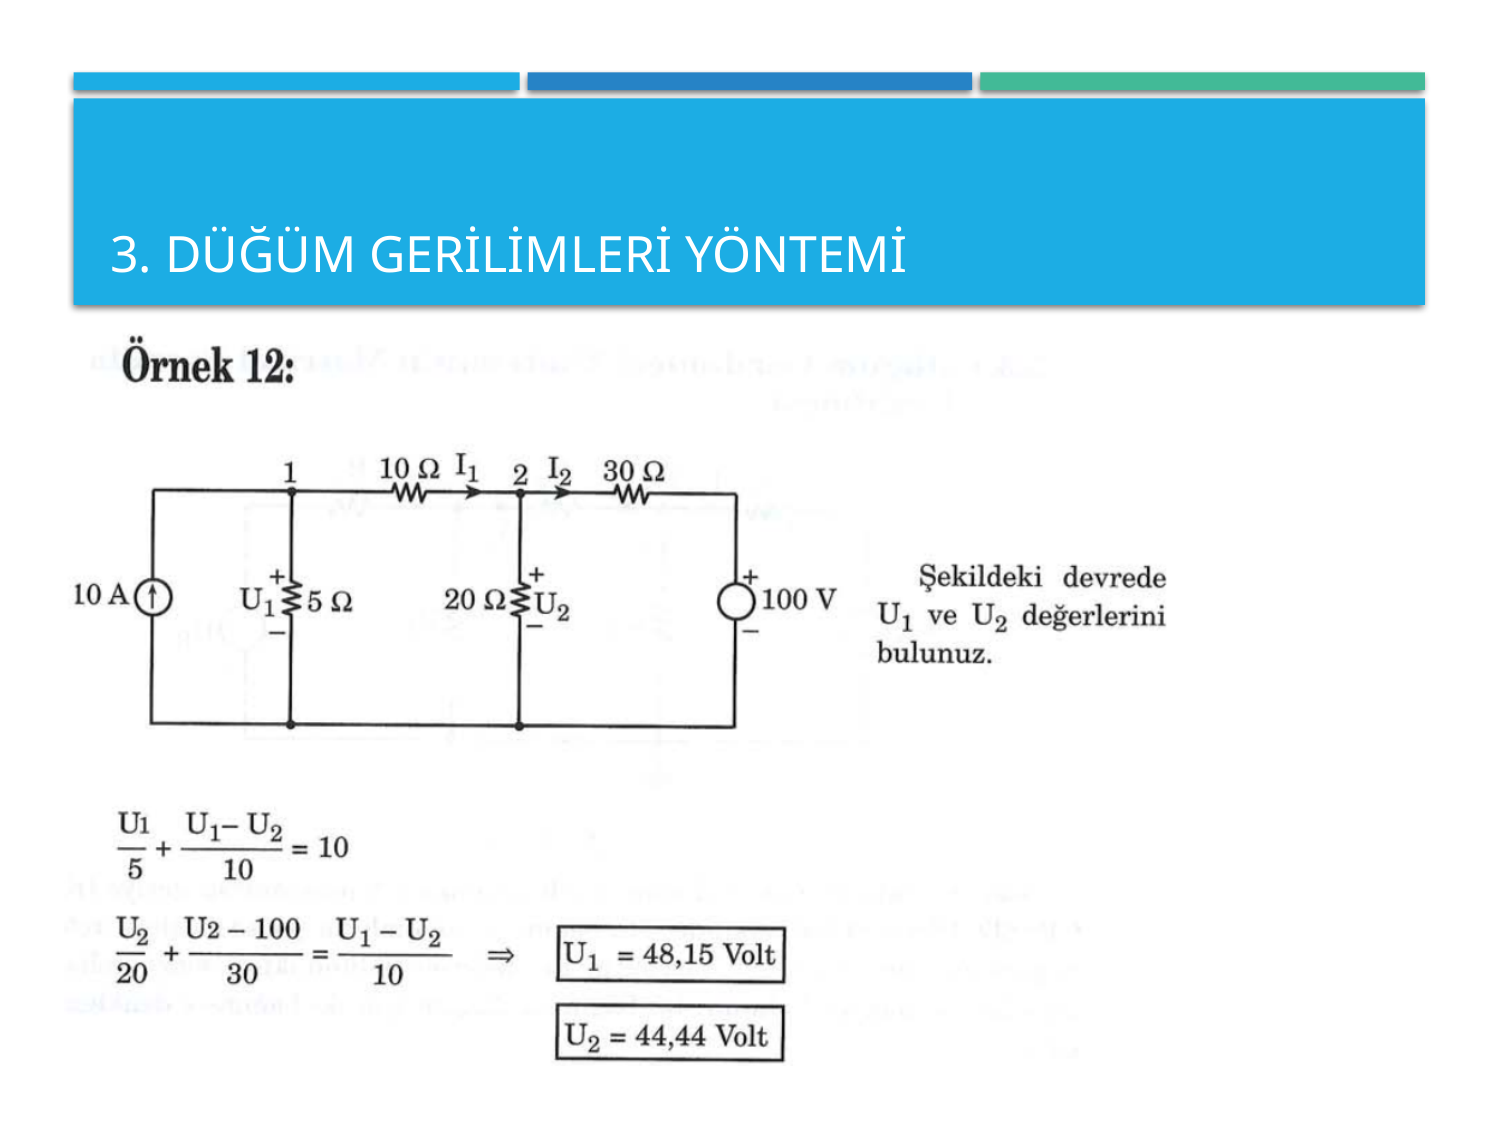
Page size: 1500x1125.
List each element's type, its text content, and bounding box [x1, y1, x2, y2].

picture [63, 328, 1189, 1067]
title 3. Düğüm gerilimleri yöntemi [95, 112, 1406, 291]
